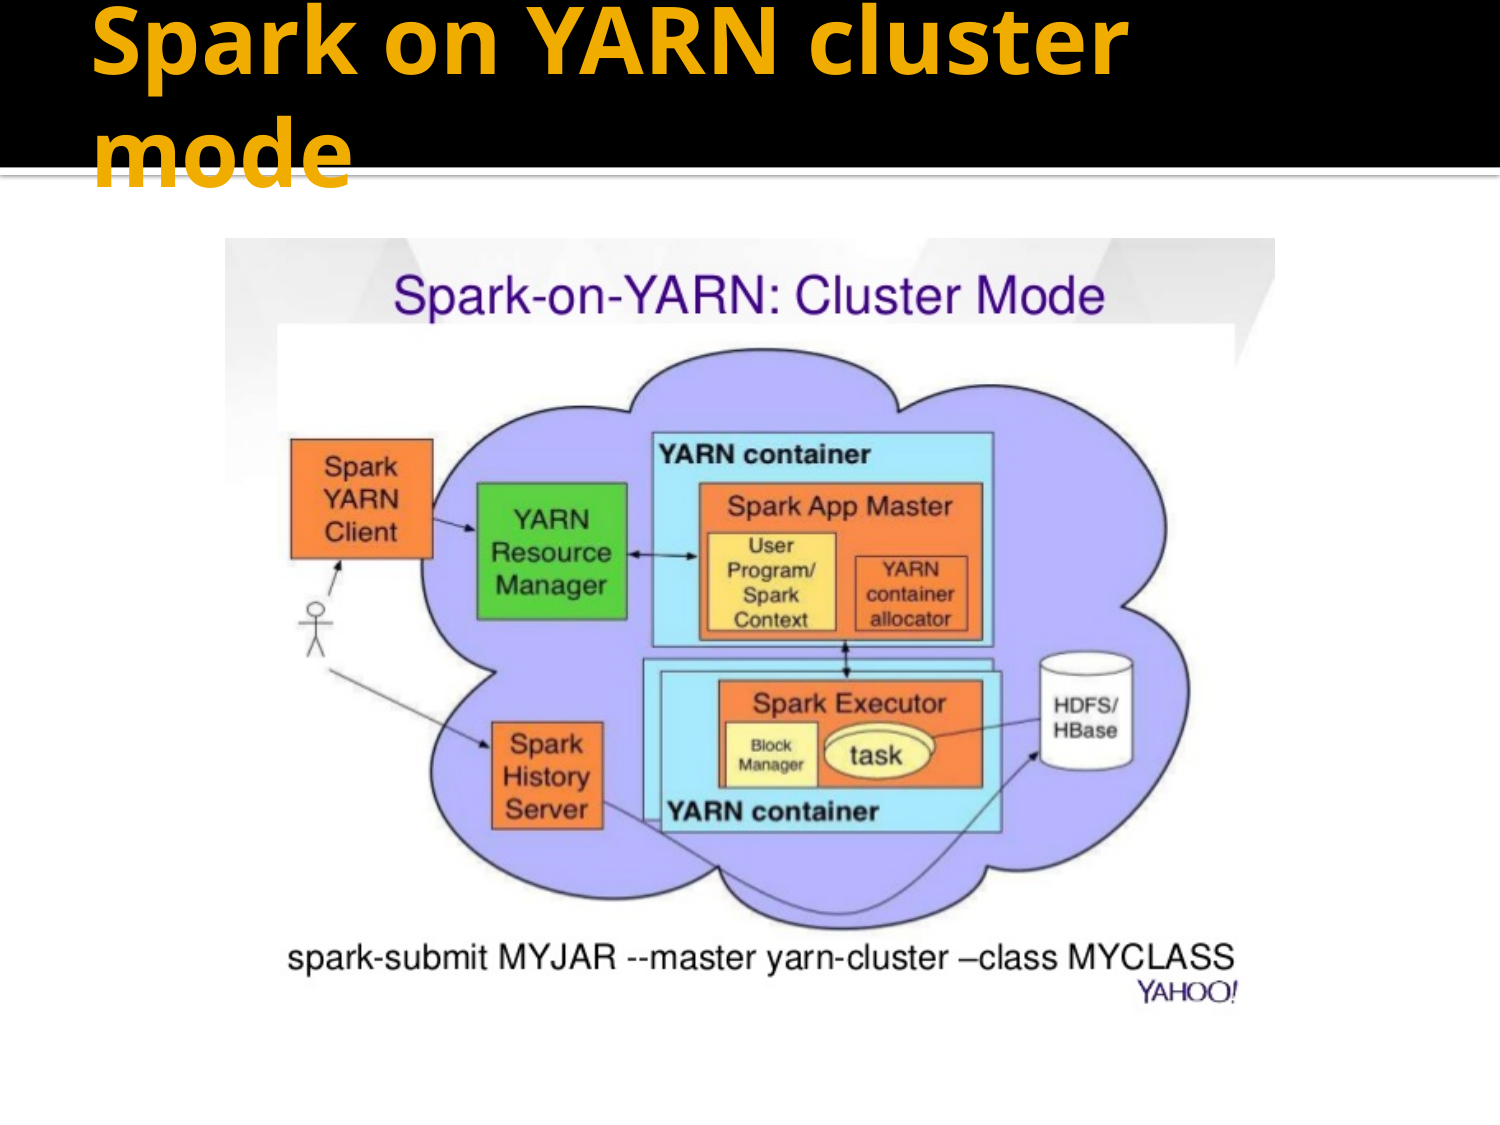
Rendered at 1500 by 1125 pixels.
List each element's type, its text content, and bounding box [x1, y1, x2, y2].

title Spark on YARN cluster mode [75, 12, 1425, 175]
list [224, 238, 1275, 1028]
